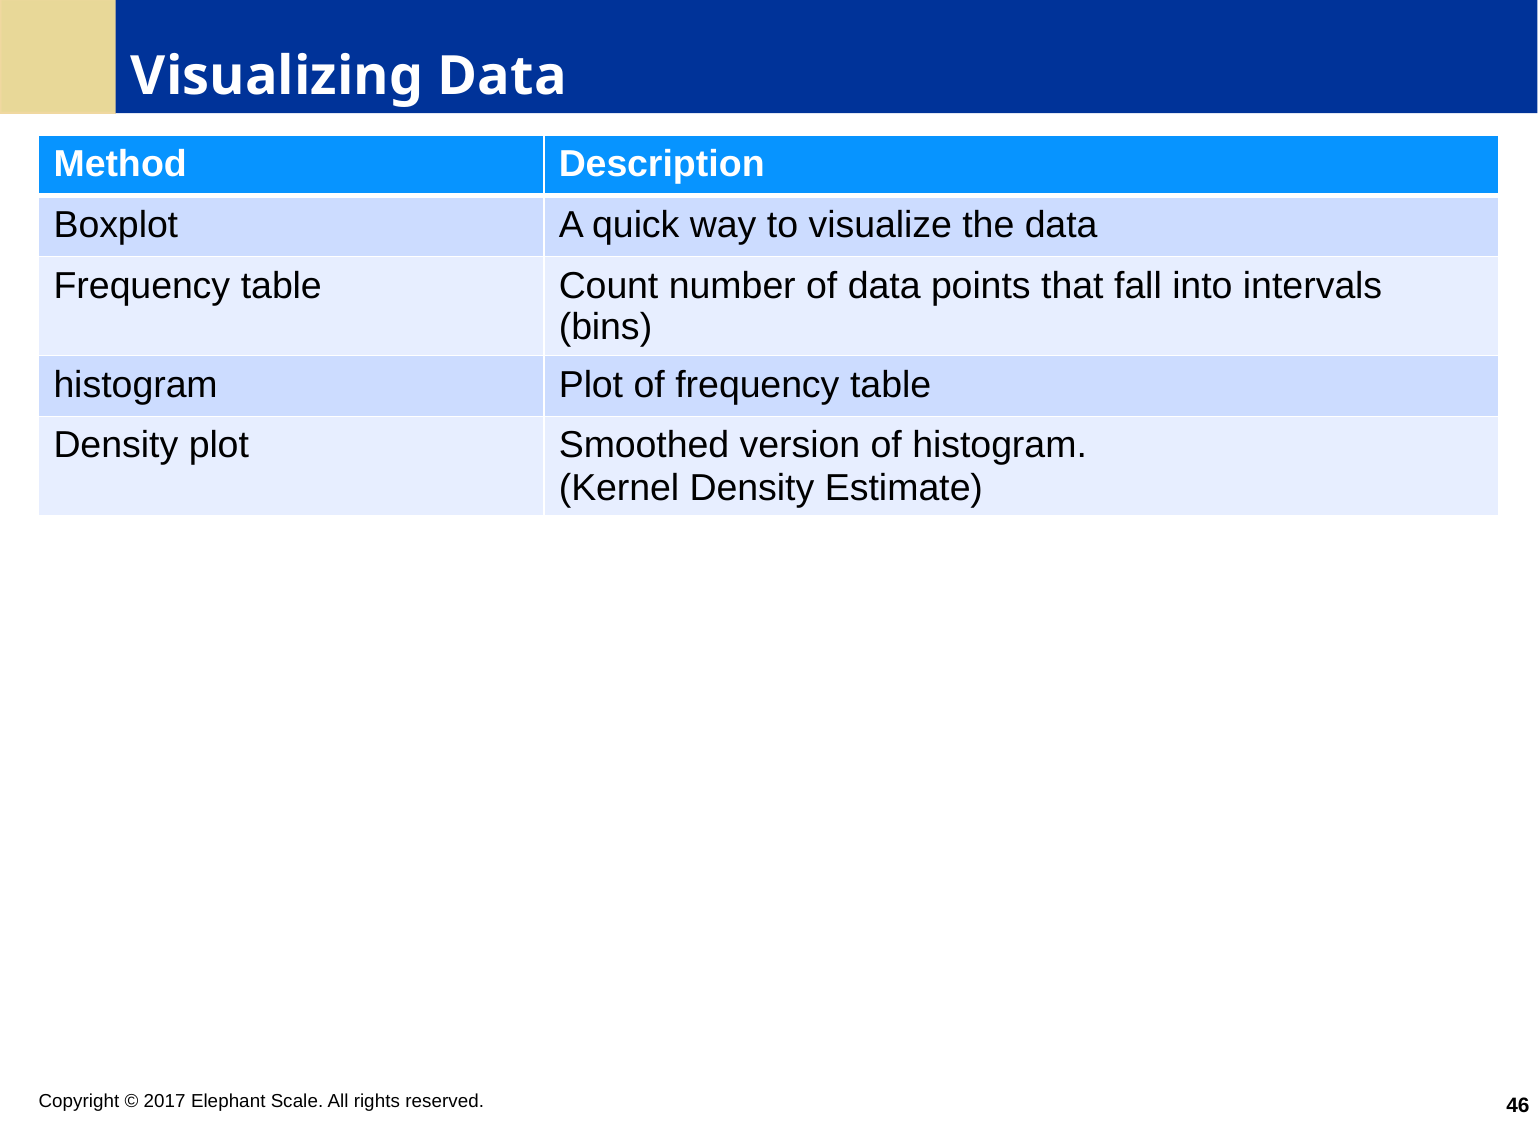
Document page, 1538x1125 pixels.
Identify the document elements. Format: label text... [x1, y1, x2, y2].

table_cell Frequency table [39, 257, 543, 355]
table_header Description [545, 136, 1498, 193]
table_cell Boxplot [39, 198, 543, 256]
table_cell Plot of frequency table [545, 356, 1498, 416]
title Visualizing Data [115, 0, 1538, 114]
table_cell Density plot [39, 417, 543, 515]
footer Copyright © 2017 Elephant Scale. All rights reserved. [38, 1088, 932, 1112]
table_cell histogram [39, 356, 543, 416]
slide_number 46 [1439, 1079, 1530, 1117]
table_cell Smoothed version of histogram. (Kernel Density Estimate) [545, 417, 1498, 515]
table_header Method [39, 136, 543, 193]
table_cell Count number of data points that fall into intervals (bins) [545, 257, 1498, 355]
picture [0, 0, 115, 114]
table_cell A quick way to visualize the data [545, 198, 1498, 256]
